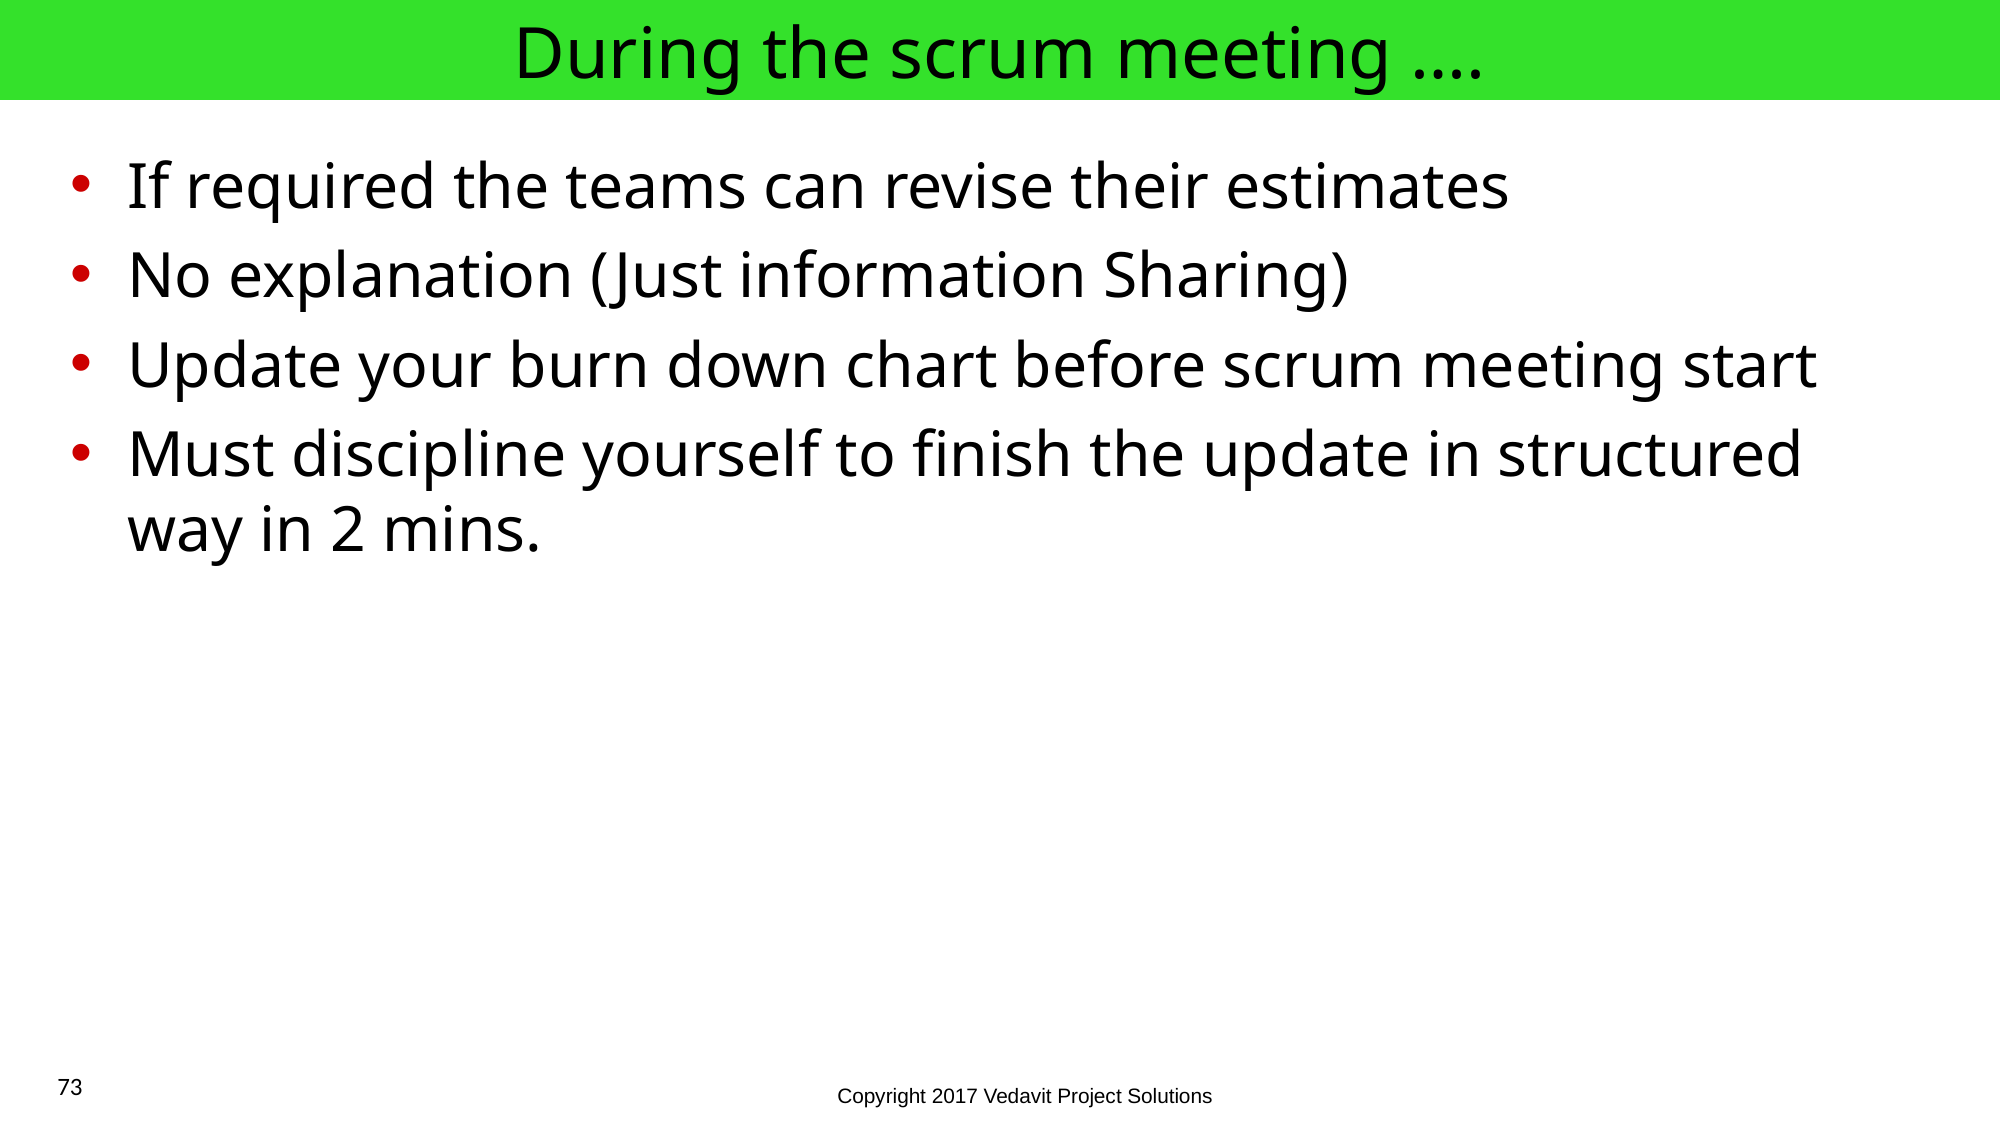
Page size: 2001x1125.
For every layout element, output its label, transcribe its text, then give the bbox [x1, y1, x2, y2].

list If required the teams can revise their estimates No explanation (Just information Sharing) Update your burn down chart before scrum meeting start Must discipline yourself to finish the update in structured way in 2 mins. [62, 137, 1938, 1013]
title During the scrum meeting …. [0, 0, 2000, 100]
slide_number 73 [3, 1055, 137, 1116]
